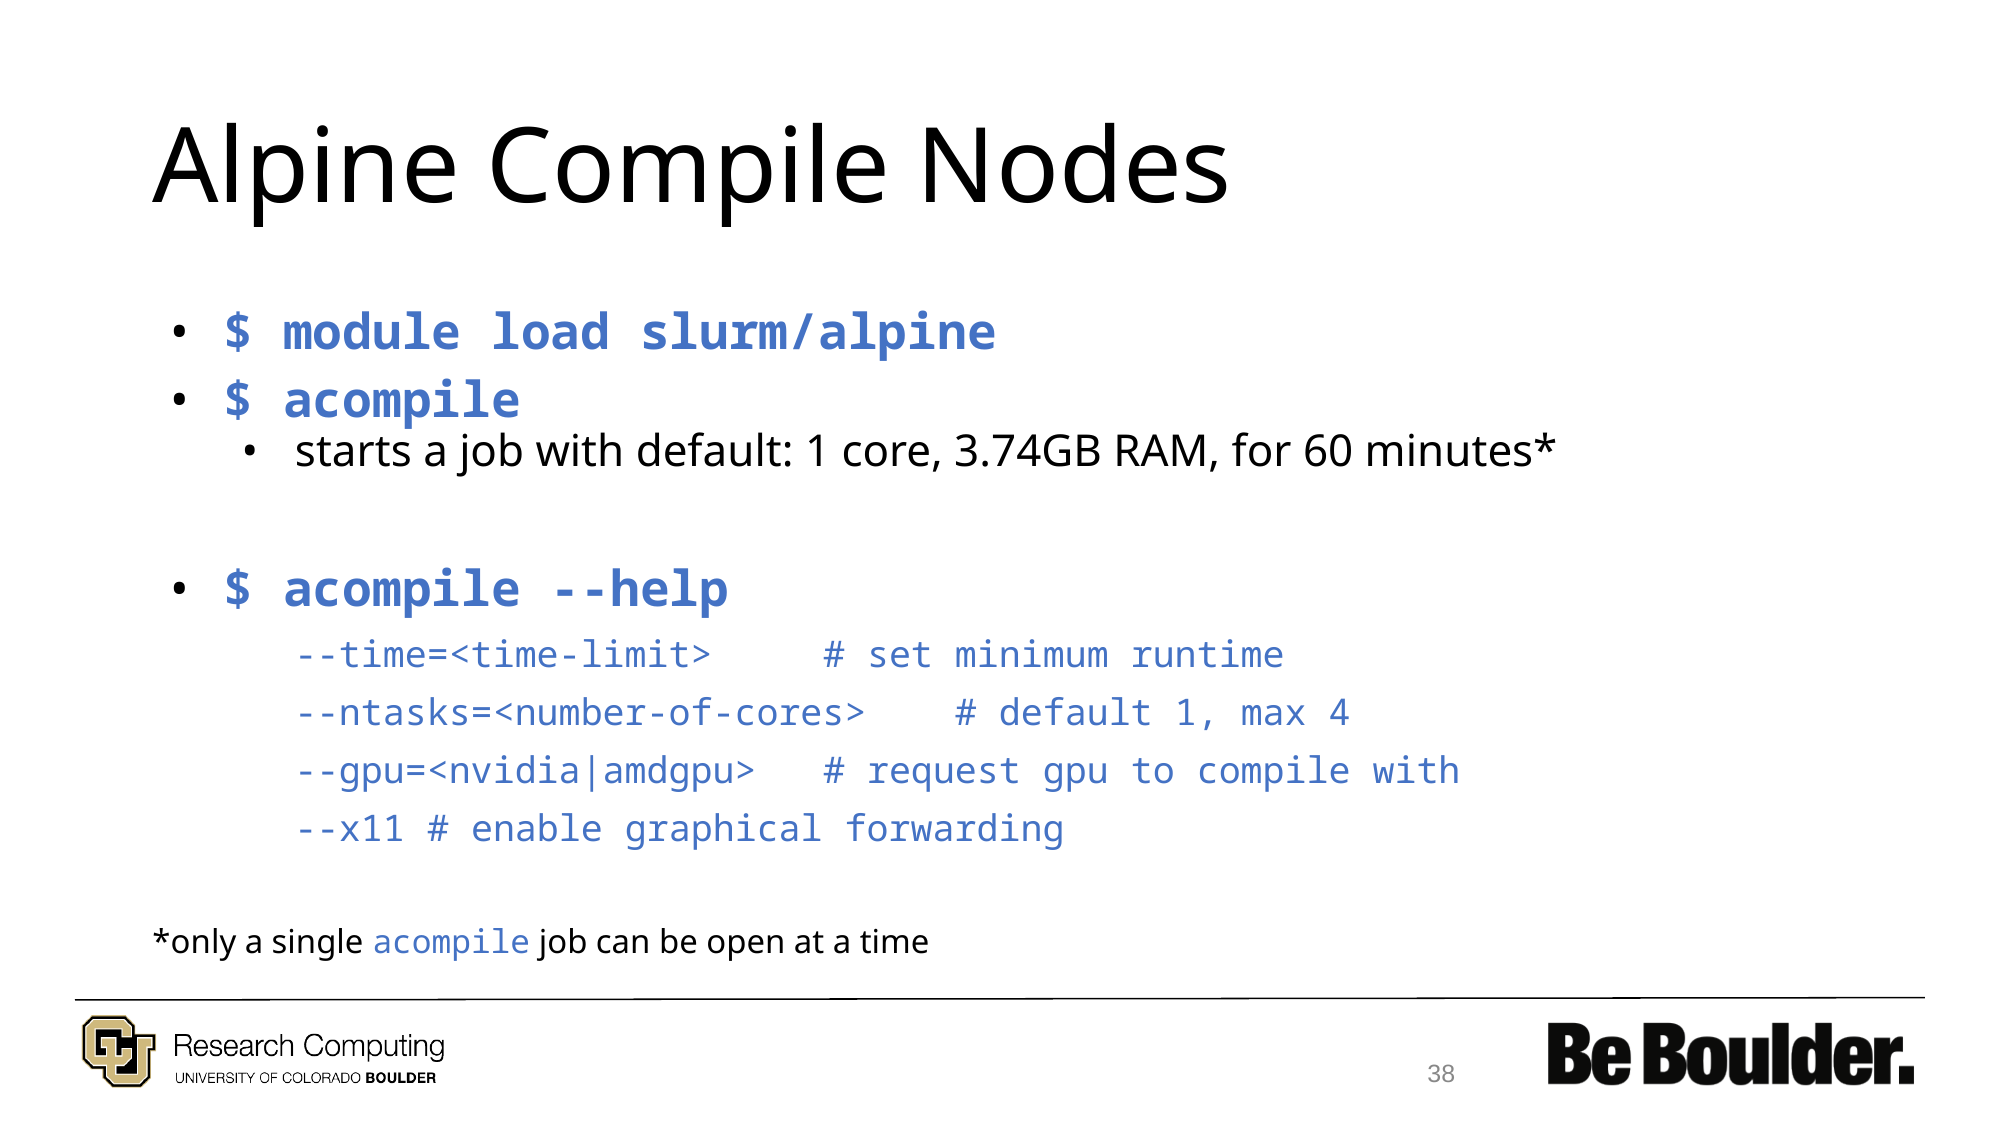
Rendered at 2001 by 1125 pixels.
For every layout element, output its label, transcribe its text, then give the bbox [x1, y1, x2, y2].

list $ module load slurm/alpine $ acompile starts a job with default: 1 core, 3.74GB RAM, for 60 minutes* $ acompile --help --time=<time-limit> # set minimum runtime --ntasks=<number-of-cores> # default 1, max 4 --gpu=<nvidia|amdgpu> # request gpu to compile with --x11 # enable graphical forwarding *only a single acompile job can be open at a time [137, 299, 1863, 983]
title Alpine Compile Nodes [137, 59, 1863, 278]
picture [81, 1015, 444, 1088]
picture [1524, 1015, 1938, 1088]
slide_number 38 [1412, 1042, 1525, 1103]
